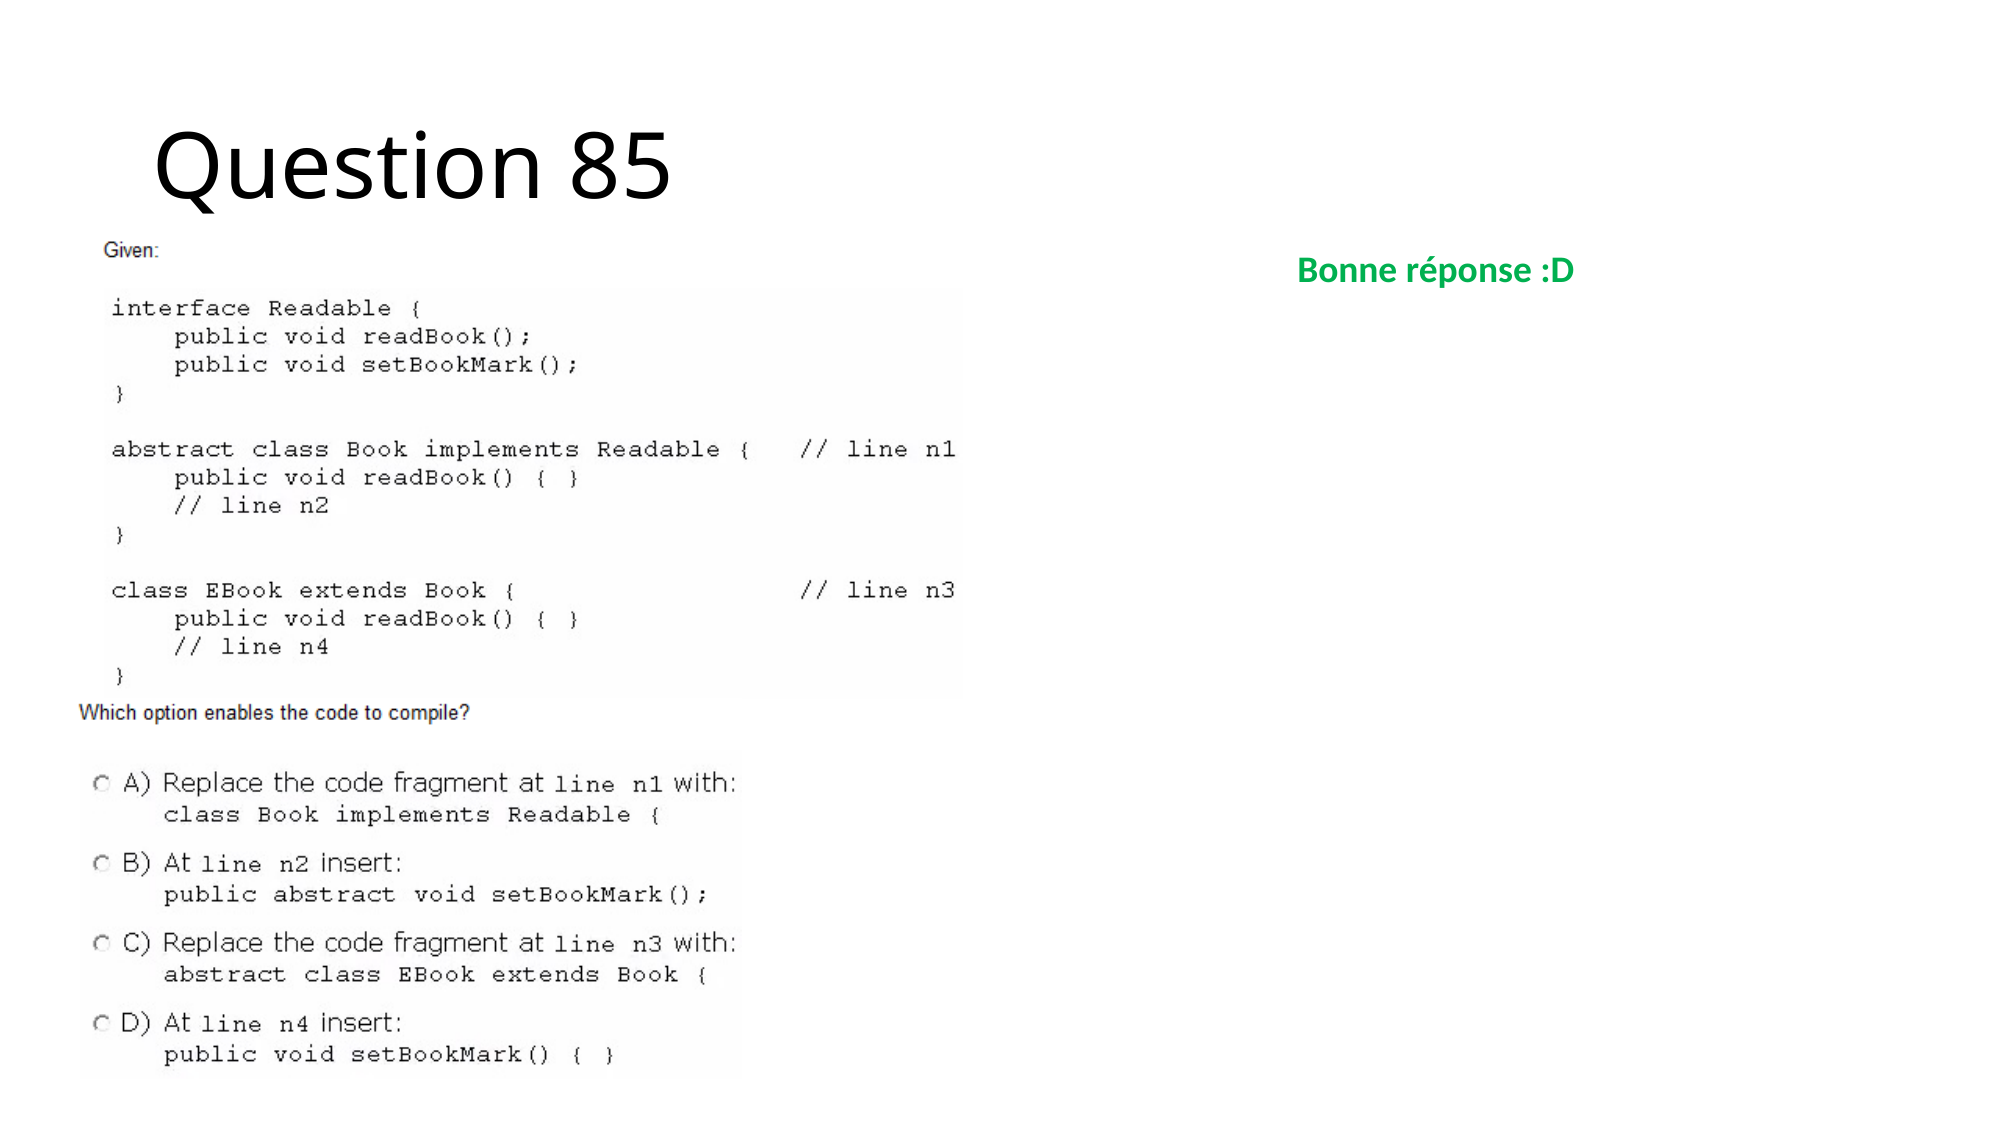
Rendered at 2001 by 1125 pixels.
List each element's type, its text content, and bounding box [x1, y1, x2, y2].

picture [73, 234, 963, 1082]
title Question 85 [137, 59, 1863, 278]
text_box Bonne réponse :D [1282, 238, 1707, 298]
